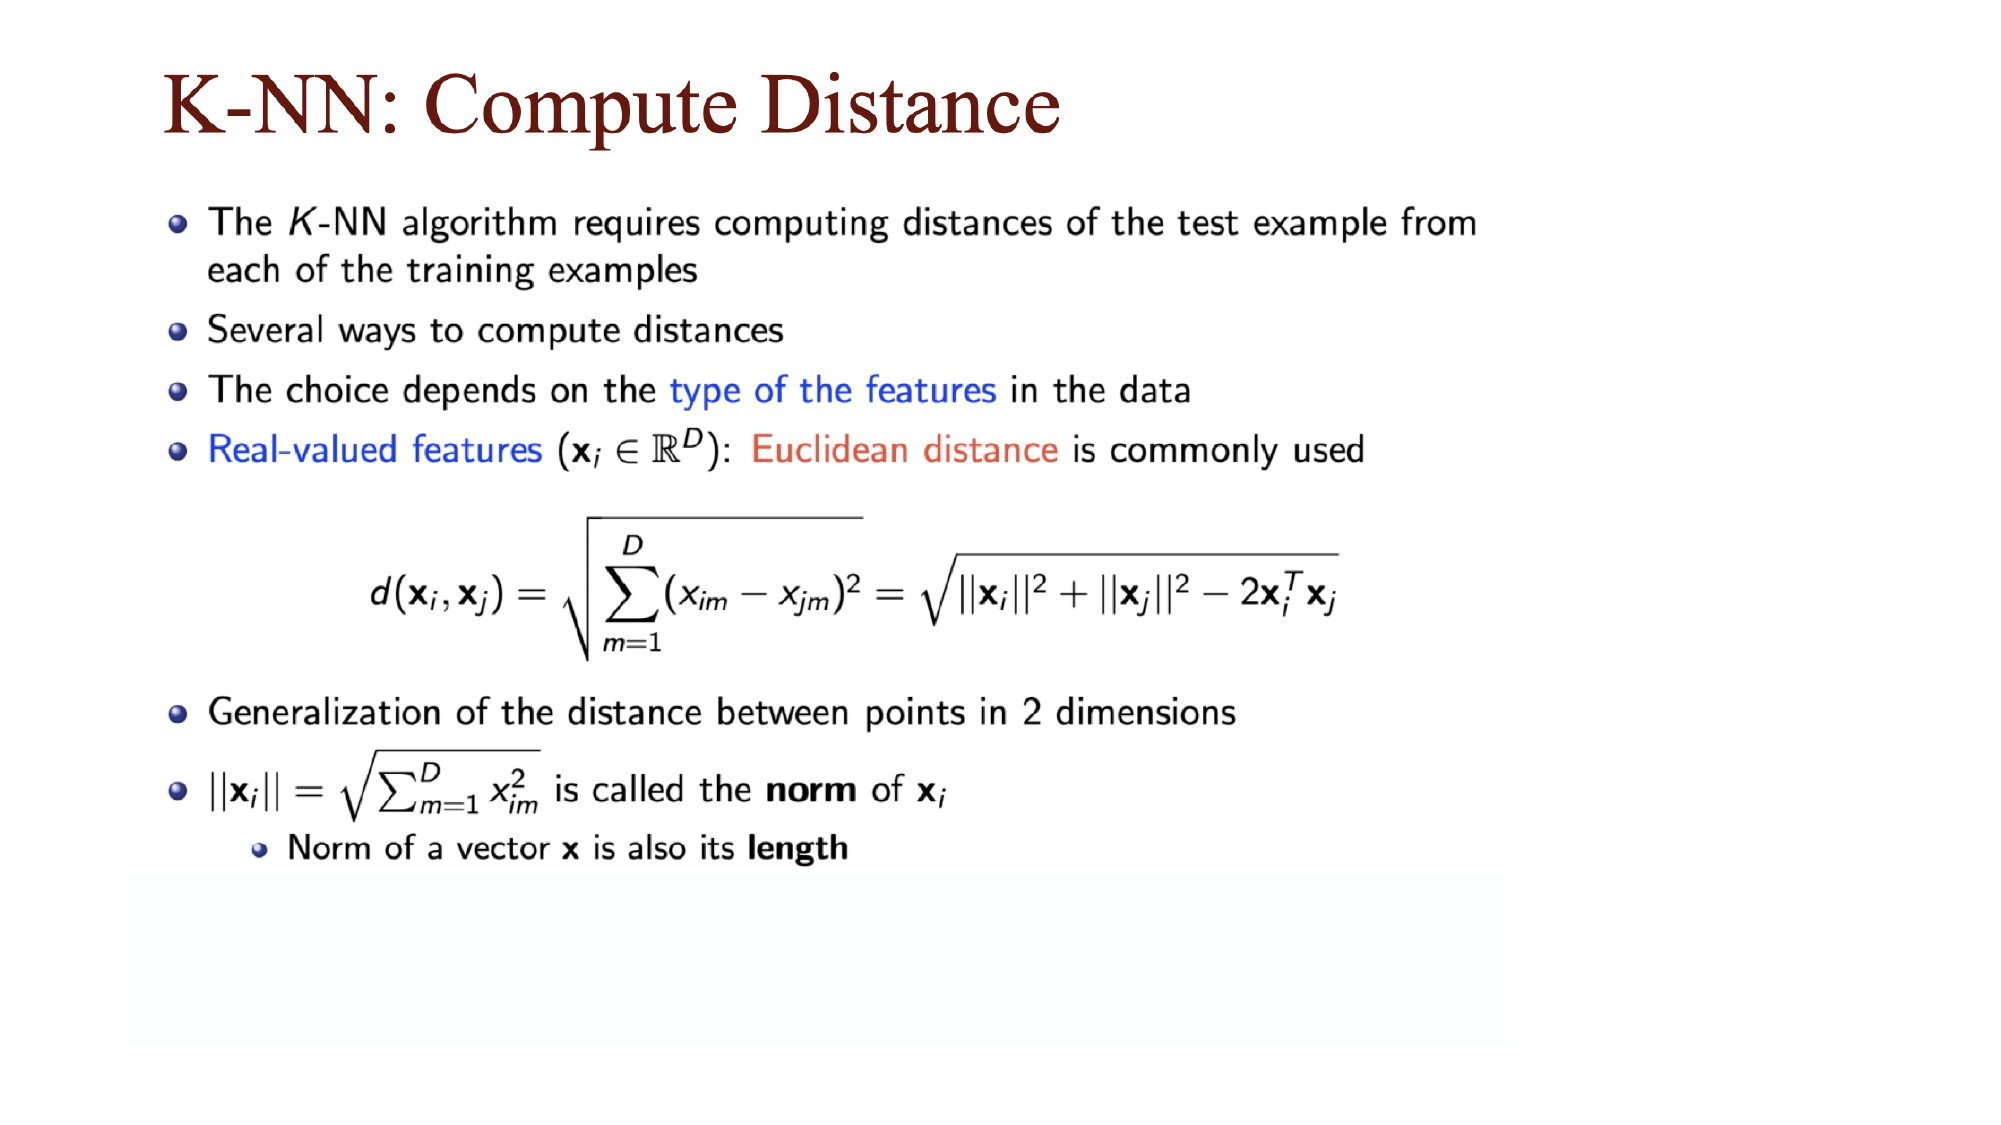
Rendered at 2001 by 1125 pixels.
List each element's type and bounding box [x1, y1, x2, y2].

picture [105, 54, 1524, 1044]
